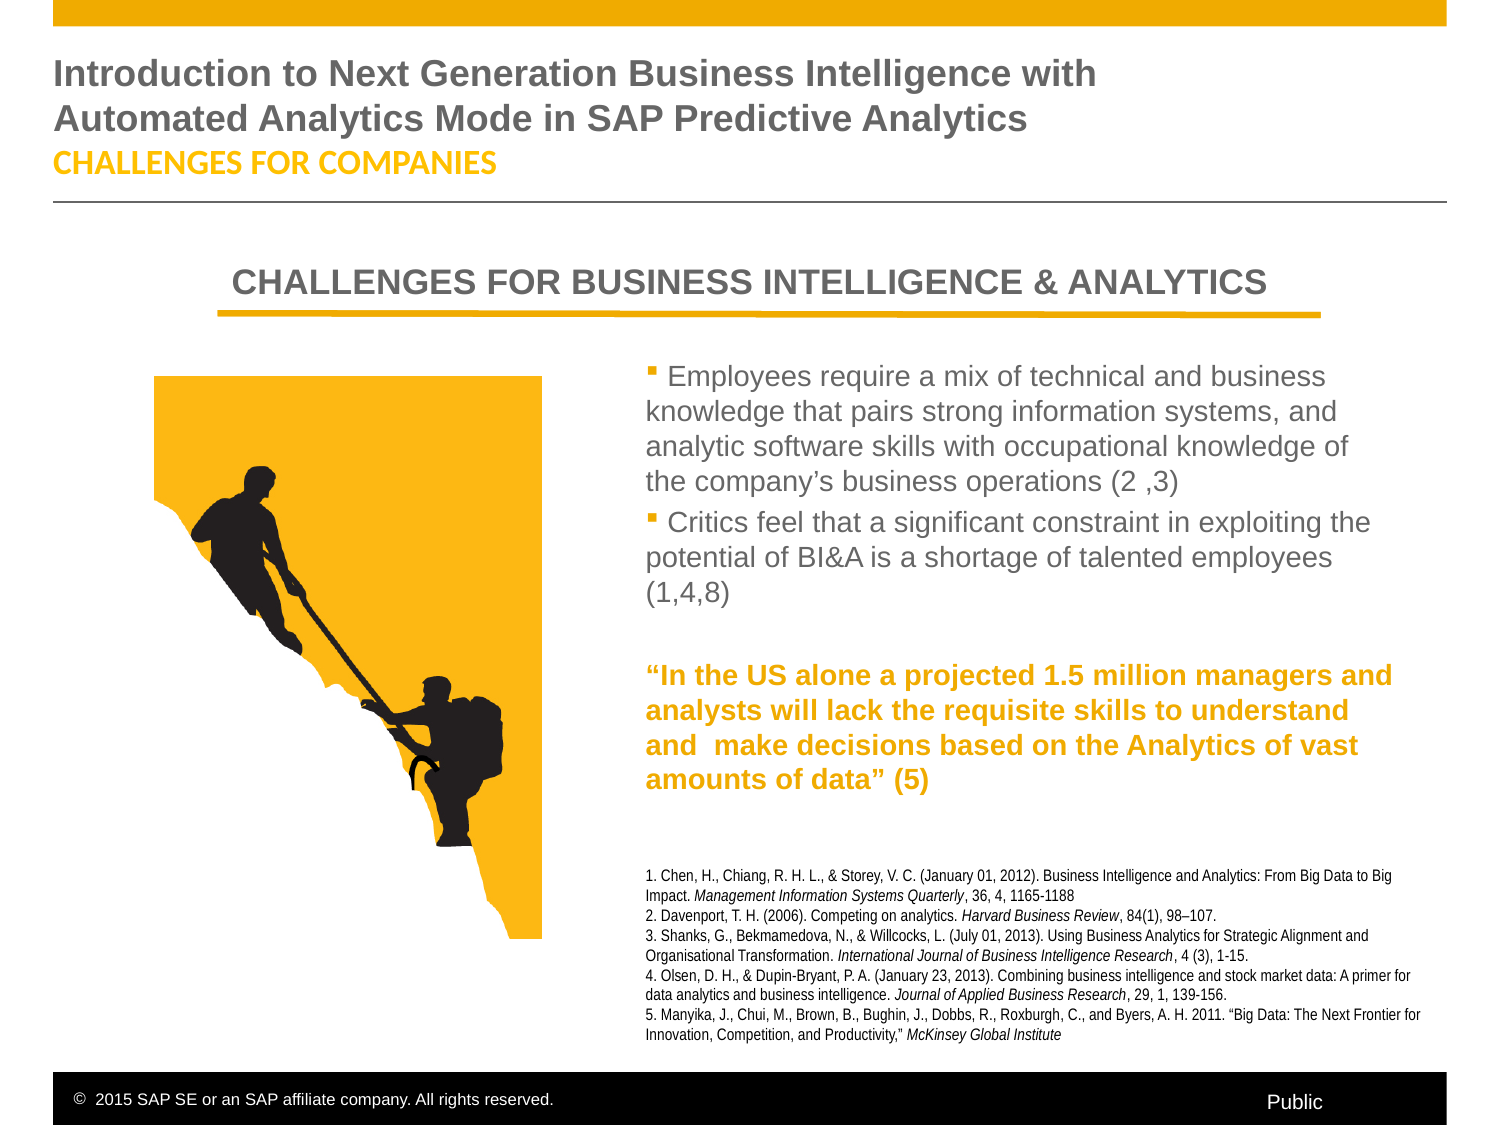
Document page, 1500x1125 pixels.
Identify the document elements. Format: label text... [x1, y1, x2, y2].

text_box 1. Chen, H., Chiang, R. H. L., & Storey, V. C. (January 01, 2012). Business Intelligence and Analytics: From Big Data to Big Impact. Management Information Systems Quarterly, 36, 4, 1165-1188 2. Davenport, T. H. (2006). Competing on analytics. Harvard Business Review, 84(1), 98–107. 3. Shanks, G., Bekmamedova, N., & Willcocks, L. (July 01, 2013). Using Business Analytics for Strategic Alignment and Organisational Transformation. International Journal of Business Intelligence Research, 4 (3), 1-15. 4. Olsen, D. H., & Dupin-Bryant, P. A. (January 23, 2013). Combining business intelligence and stock market data: A primer for data analytics and business intelligence. Journal of Applied Business Research, 29, 1, 139-156. 5. Manyika, J., Chui, M., Brown, B., Bughin, J., Dobbs, R., Roxburgh, C., and Byers, A. H. 2011. “Big Data: The Next Frontier for Innovation, Competition, and Productivity,” McKinsey Global Institute [630, 857, 1440, 1072]
text_box Employees require a mix of technical and business knowledge that pairs strong information systems, and analytic software skills with occupational knowledge of the company’s business operations (2 ,3) Critics feel that a significant constraint in exploiting the potential of BI&A is a shortage of talented employees (1,4,8) “In the US alone a projected 1.5 million managers and analysts will lack the requisite skills to understand and make decisions based on the Analytics of vast amounts of data” (5) [630, 349, 1413, 857]
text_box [217, 312, 1321, 316]
title Introduction to Next Generation Business Intelligence with Automated Analytics Mode in SAP Predictive Analytics Challenges for companies [53, 53, 1286, 178]
text_box Challenges for Business Intelligence & Analytics [158, 248, 1342, 313]
picture [153, 376, 543, 940]
